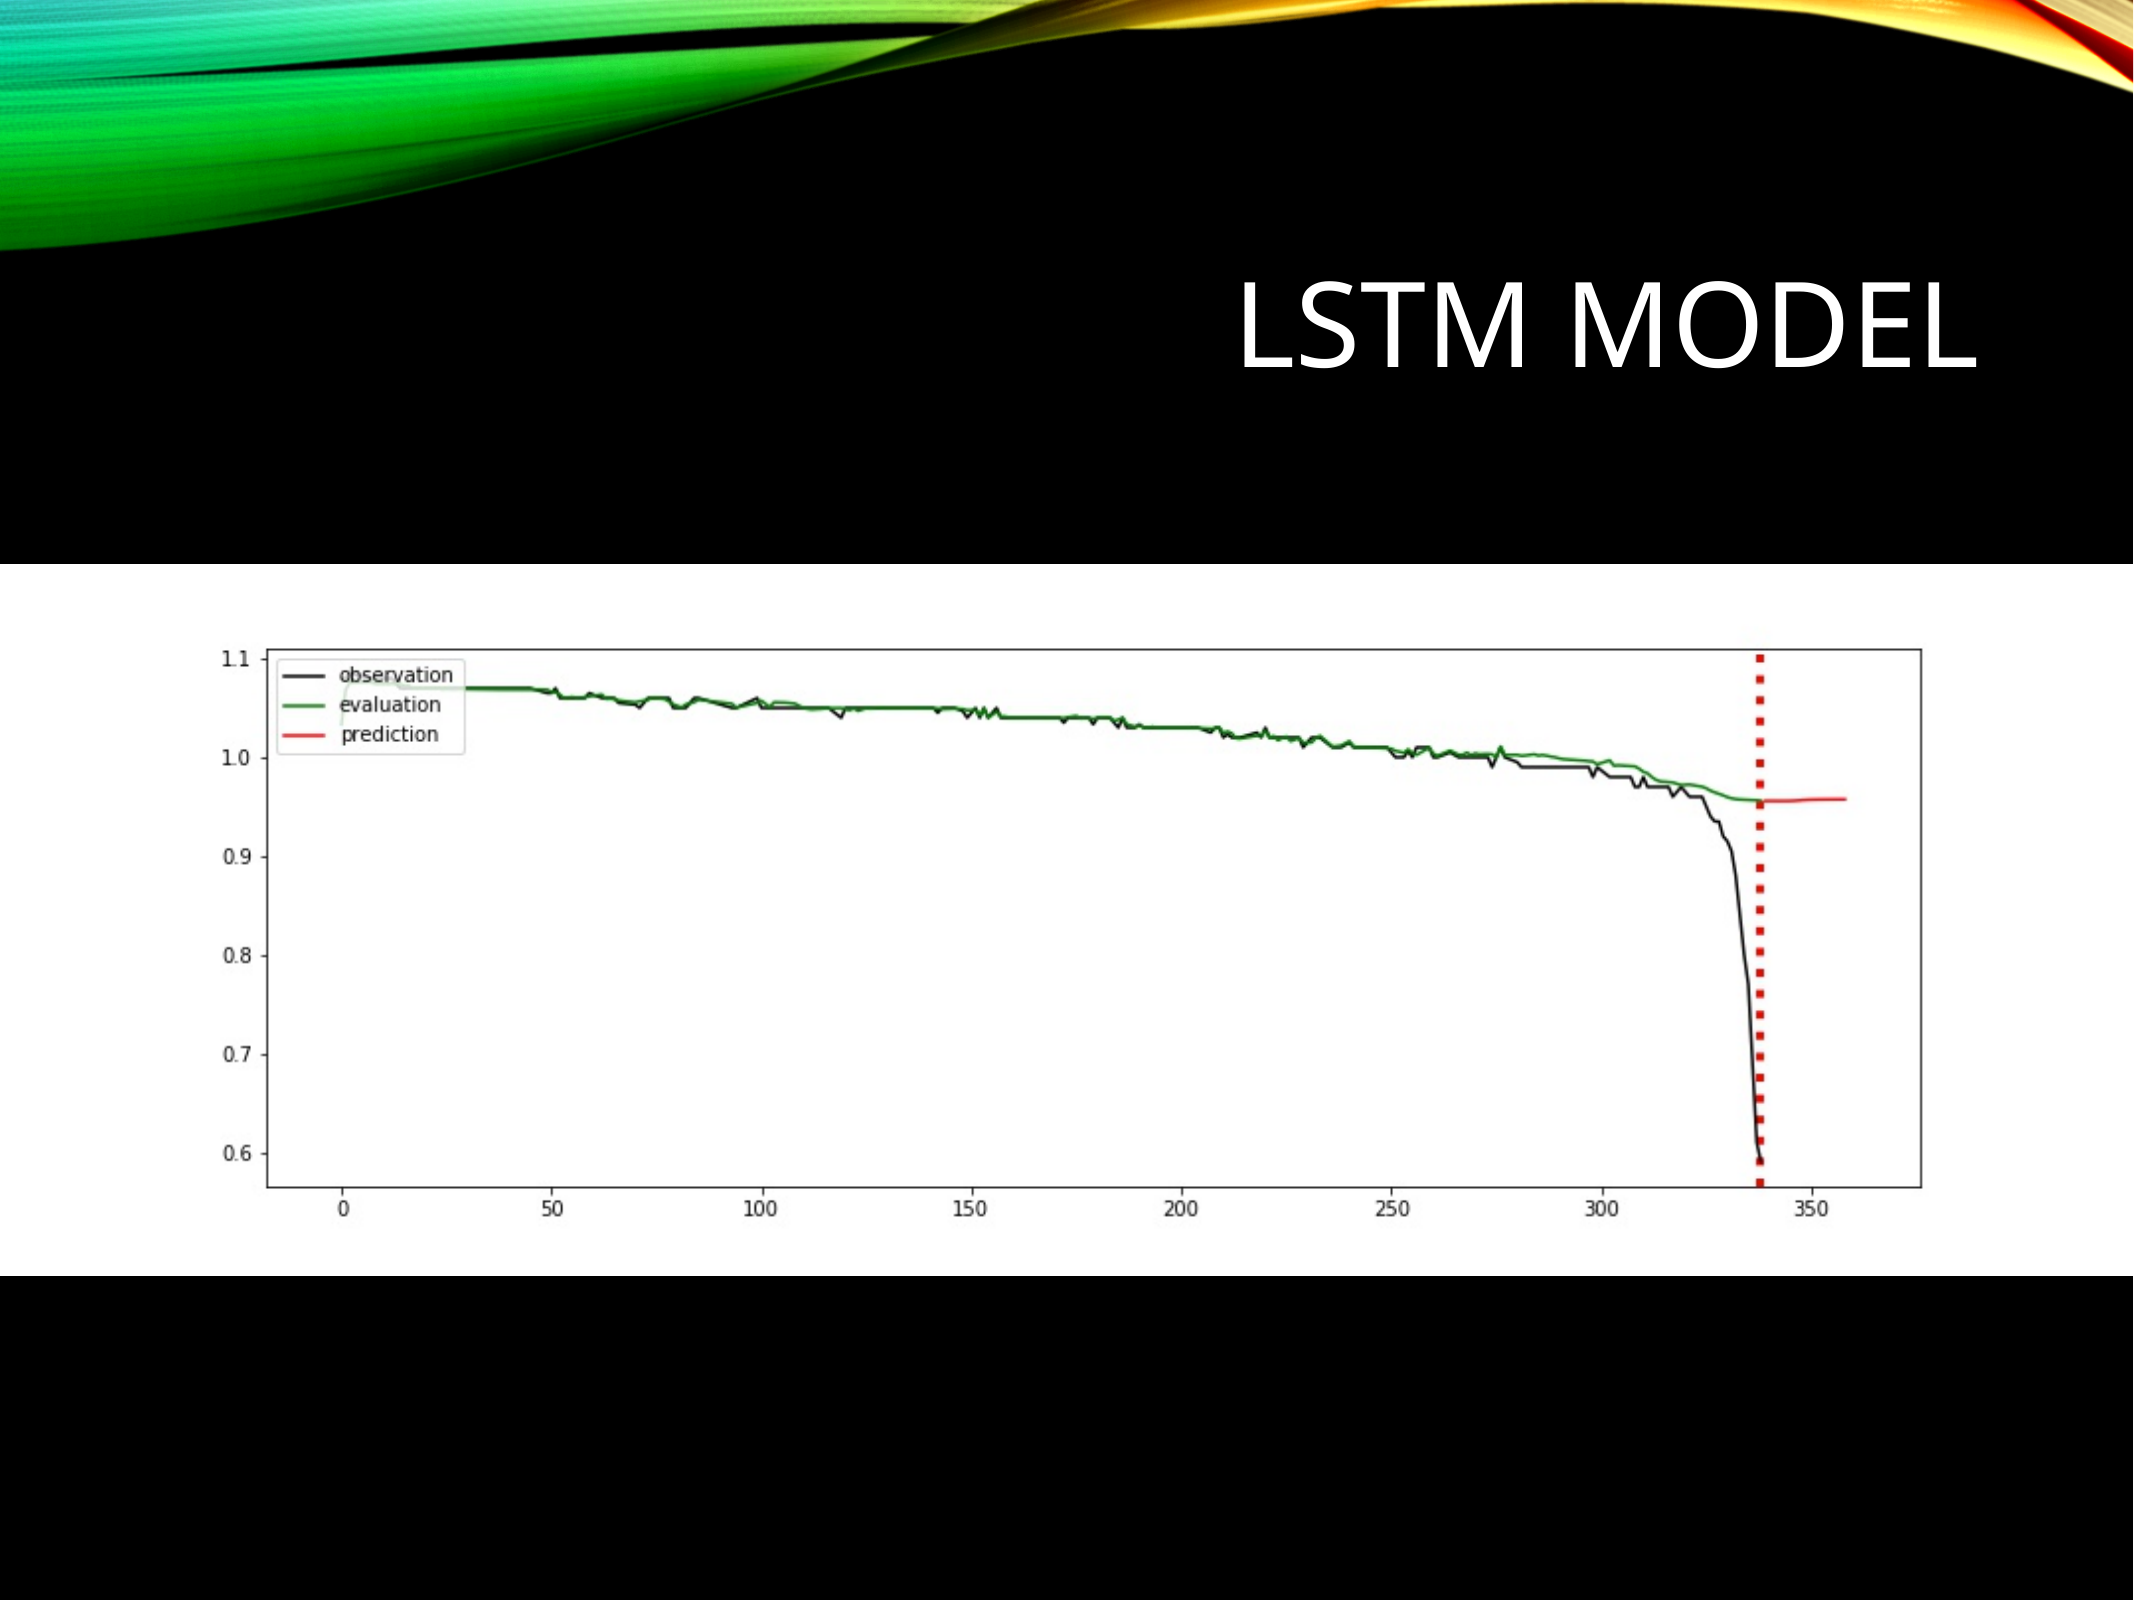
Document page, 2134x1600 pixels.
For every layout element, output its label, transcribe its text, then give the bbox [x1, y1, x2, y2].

title LSTM model [506, 178, 1995, 480]
picture [0, 564, 2134, 1276]
picture [0, 0, 2134, 253]
